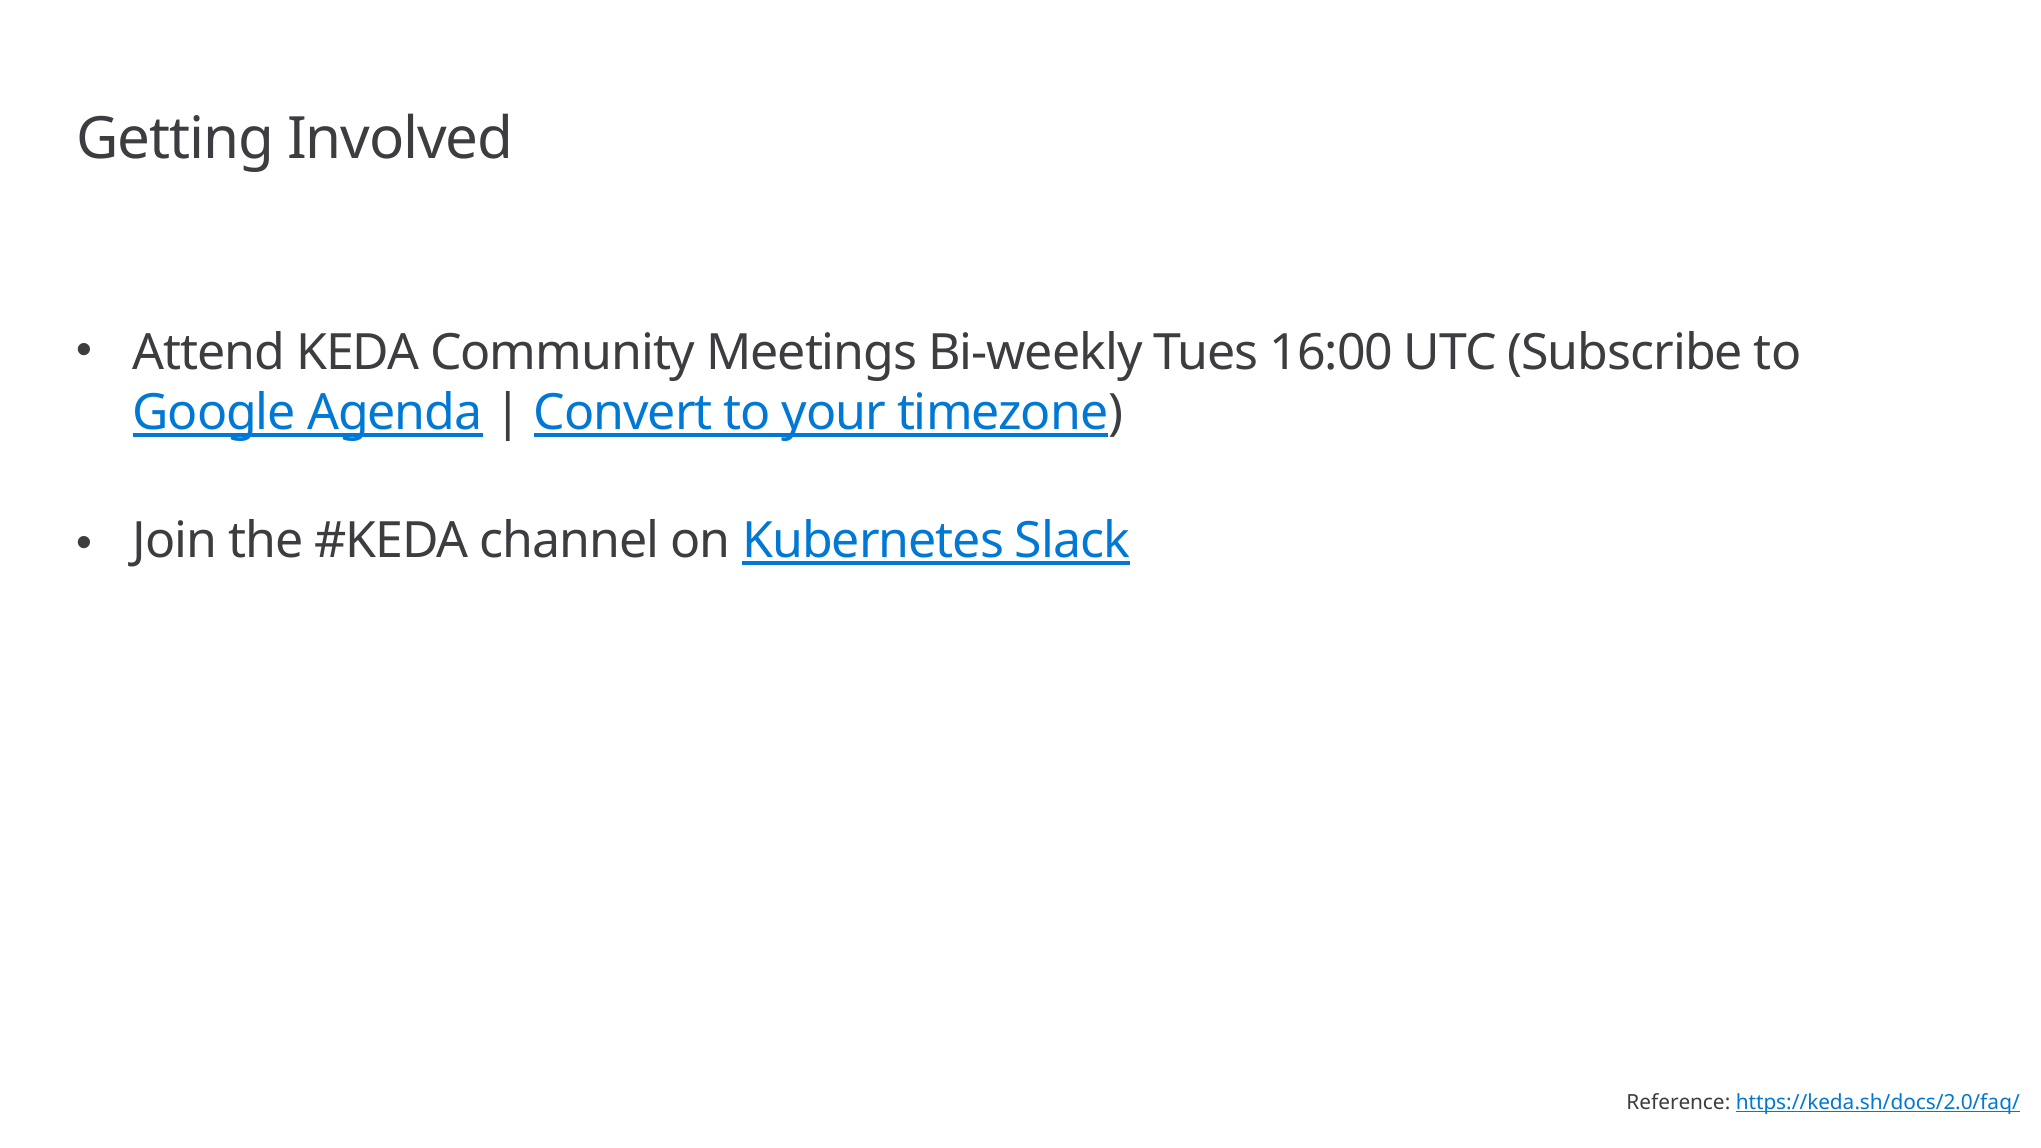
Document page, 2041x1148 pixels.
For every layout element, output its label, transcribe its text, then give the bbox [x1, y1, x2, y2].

text_box Reference: https://keda.sh/docs/2.0/faq/ [1596, 1076, 2041, 1128]
list Attend KEDA Community Meetings Bi-weekly Tues 16:00 UTC (Subscribe to Google Agenda | Convert to your timezone) Join the #KEDA channel on Kubernetes Slack [76, 304, 1969, 577]
title Getting Involved [76, 93, 1969, 190]
